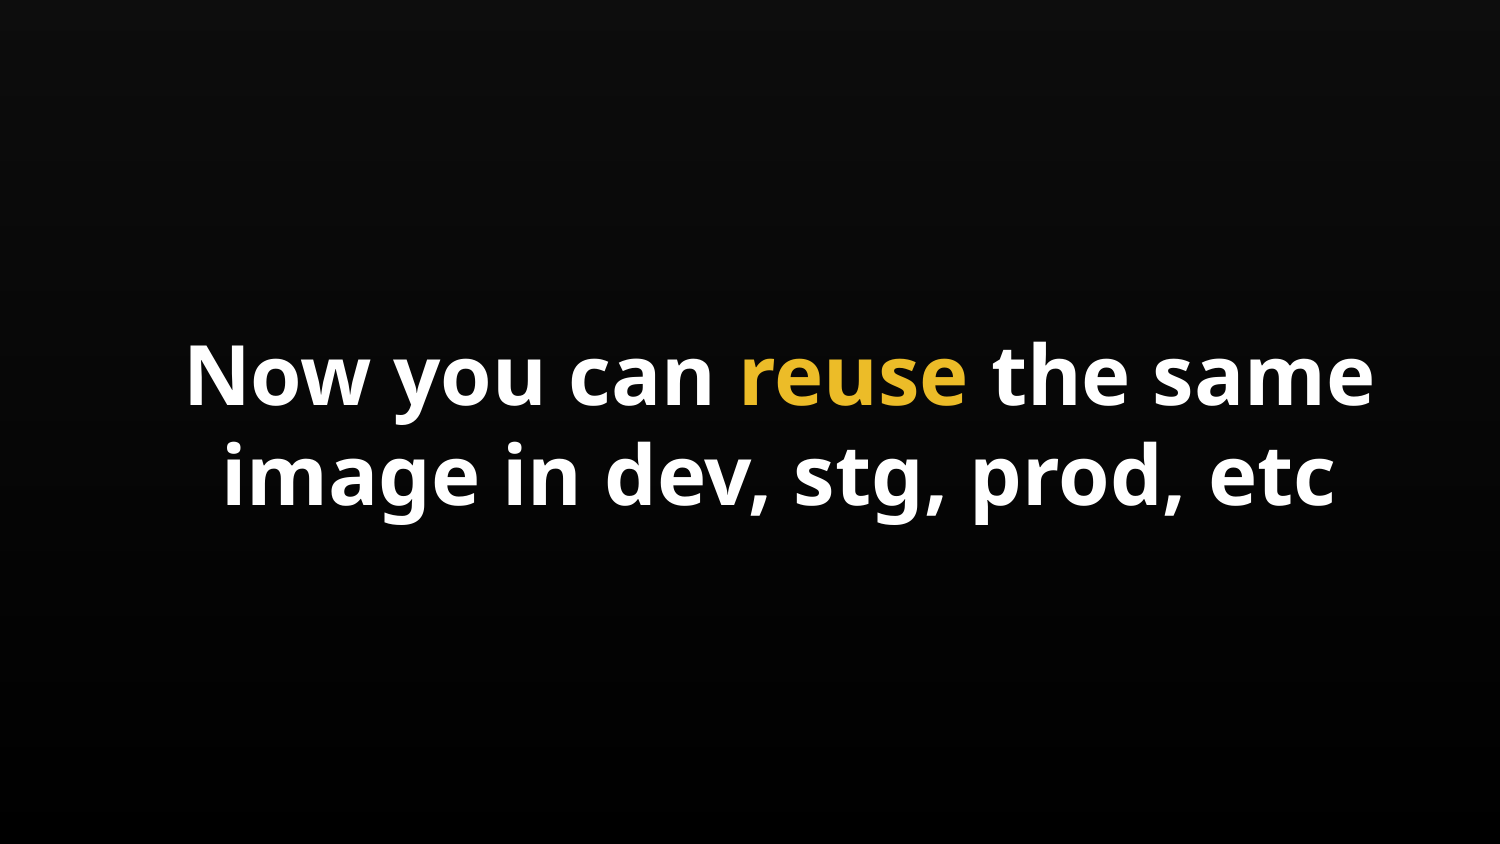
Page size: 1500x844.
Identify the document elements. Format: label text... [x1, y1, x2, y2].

text_box Now you can reuse the same image in dev, stg, prod, etc [15, 205, 1468, 639]
